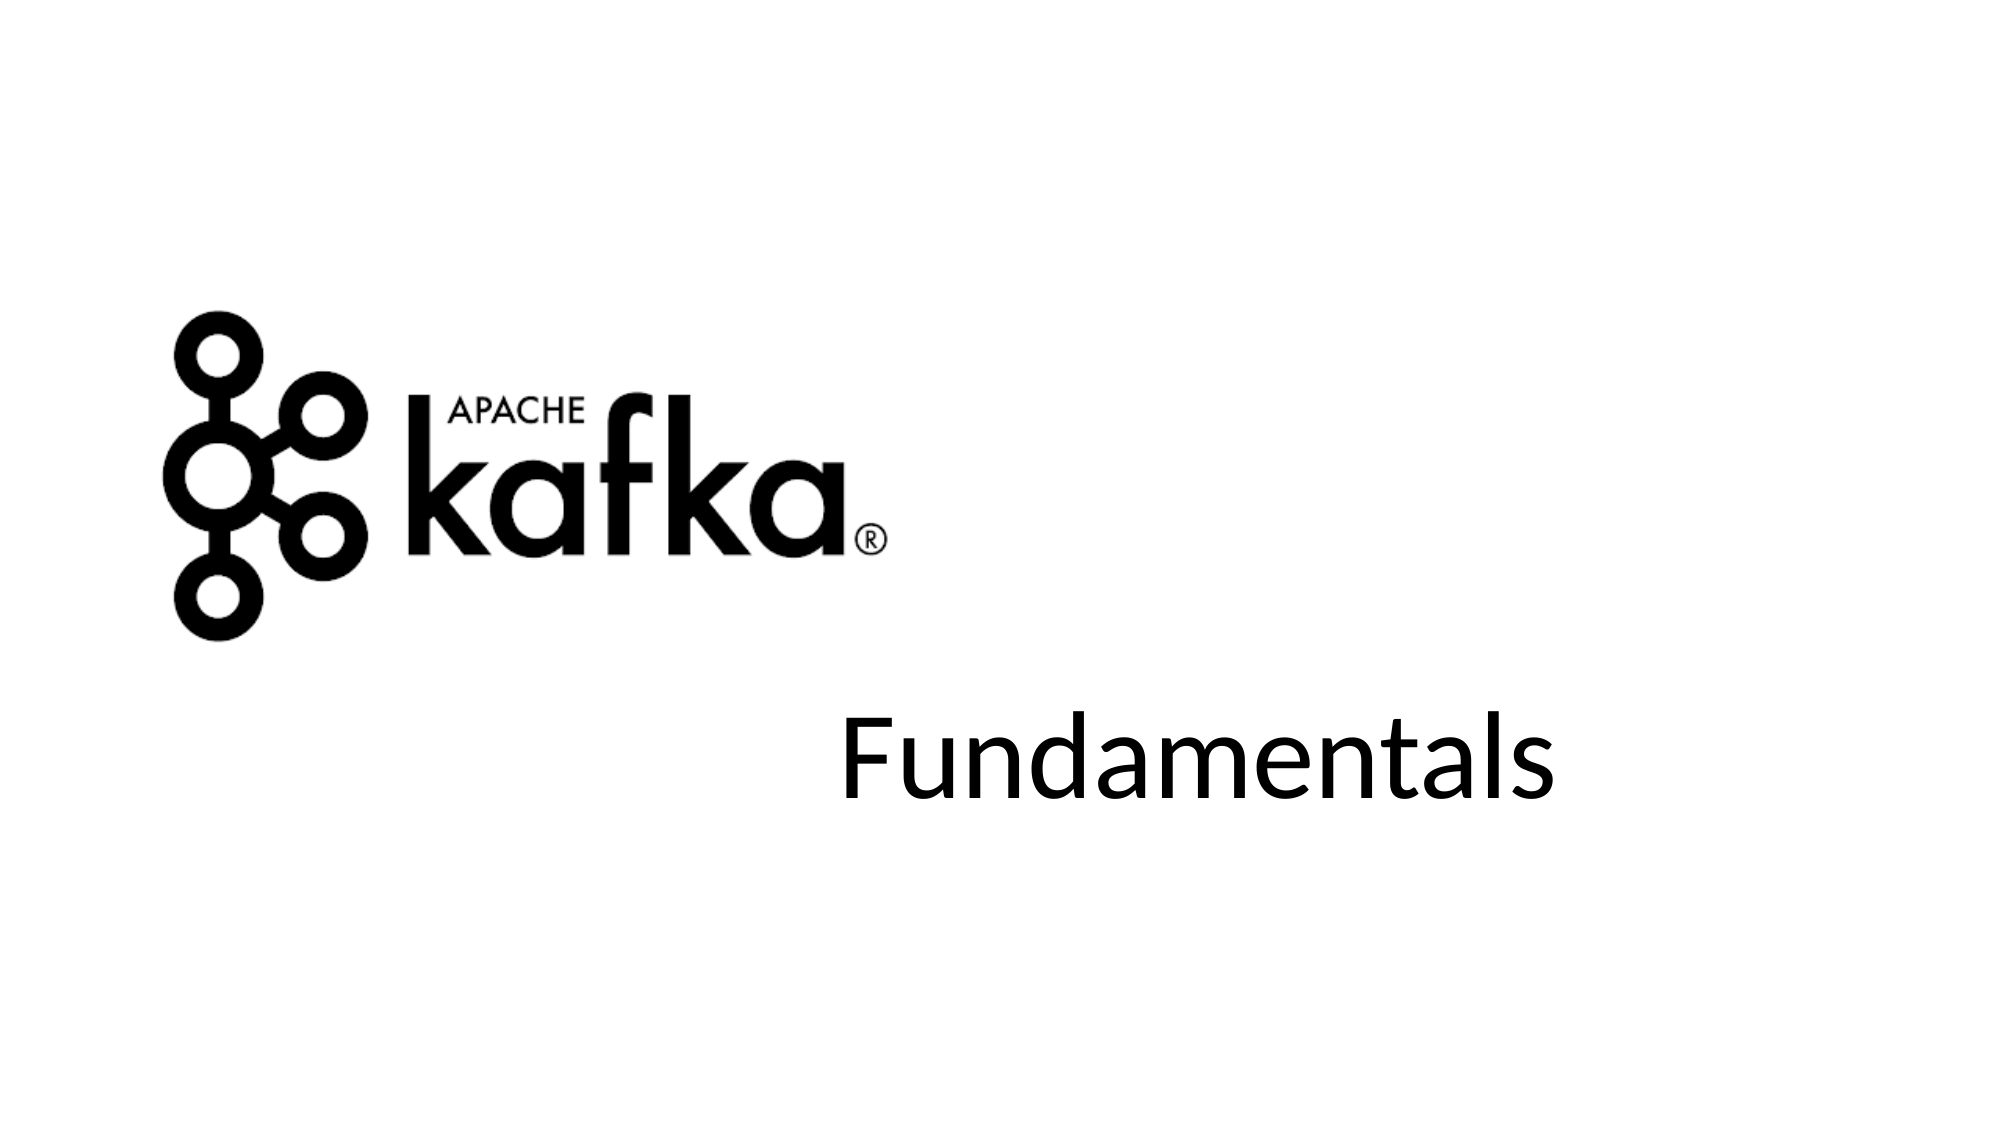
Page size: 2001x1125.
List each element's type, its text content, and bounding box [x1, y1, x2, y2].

picture [117, 298, 919, 654]
title Fundamentals [560, 628, 1836, 870]
